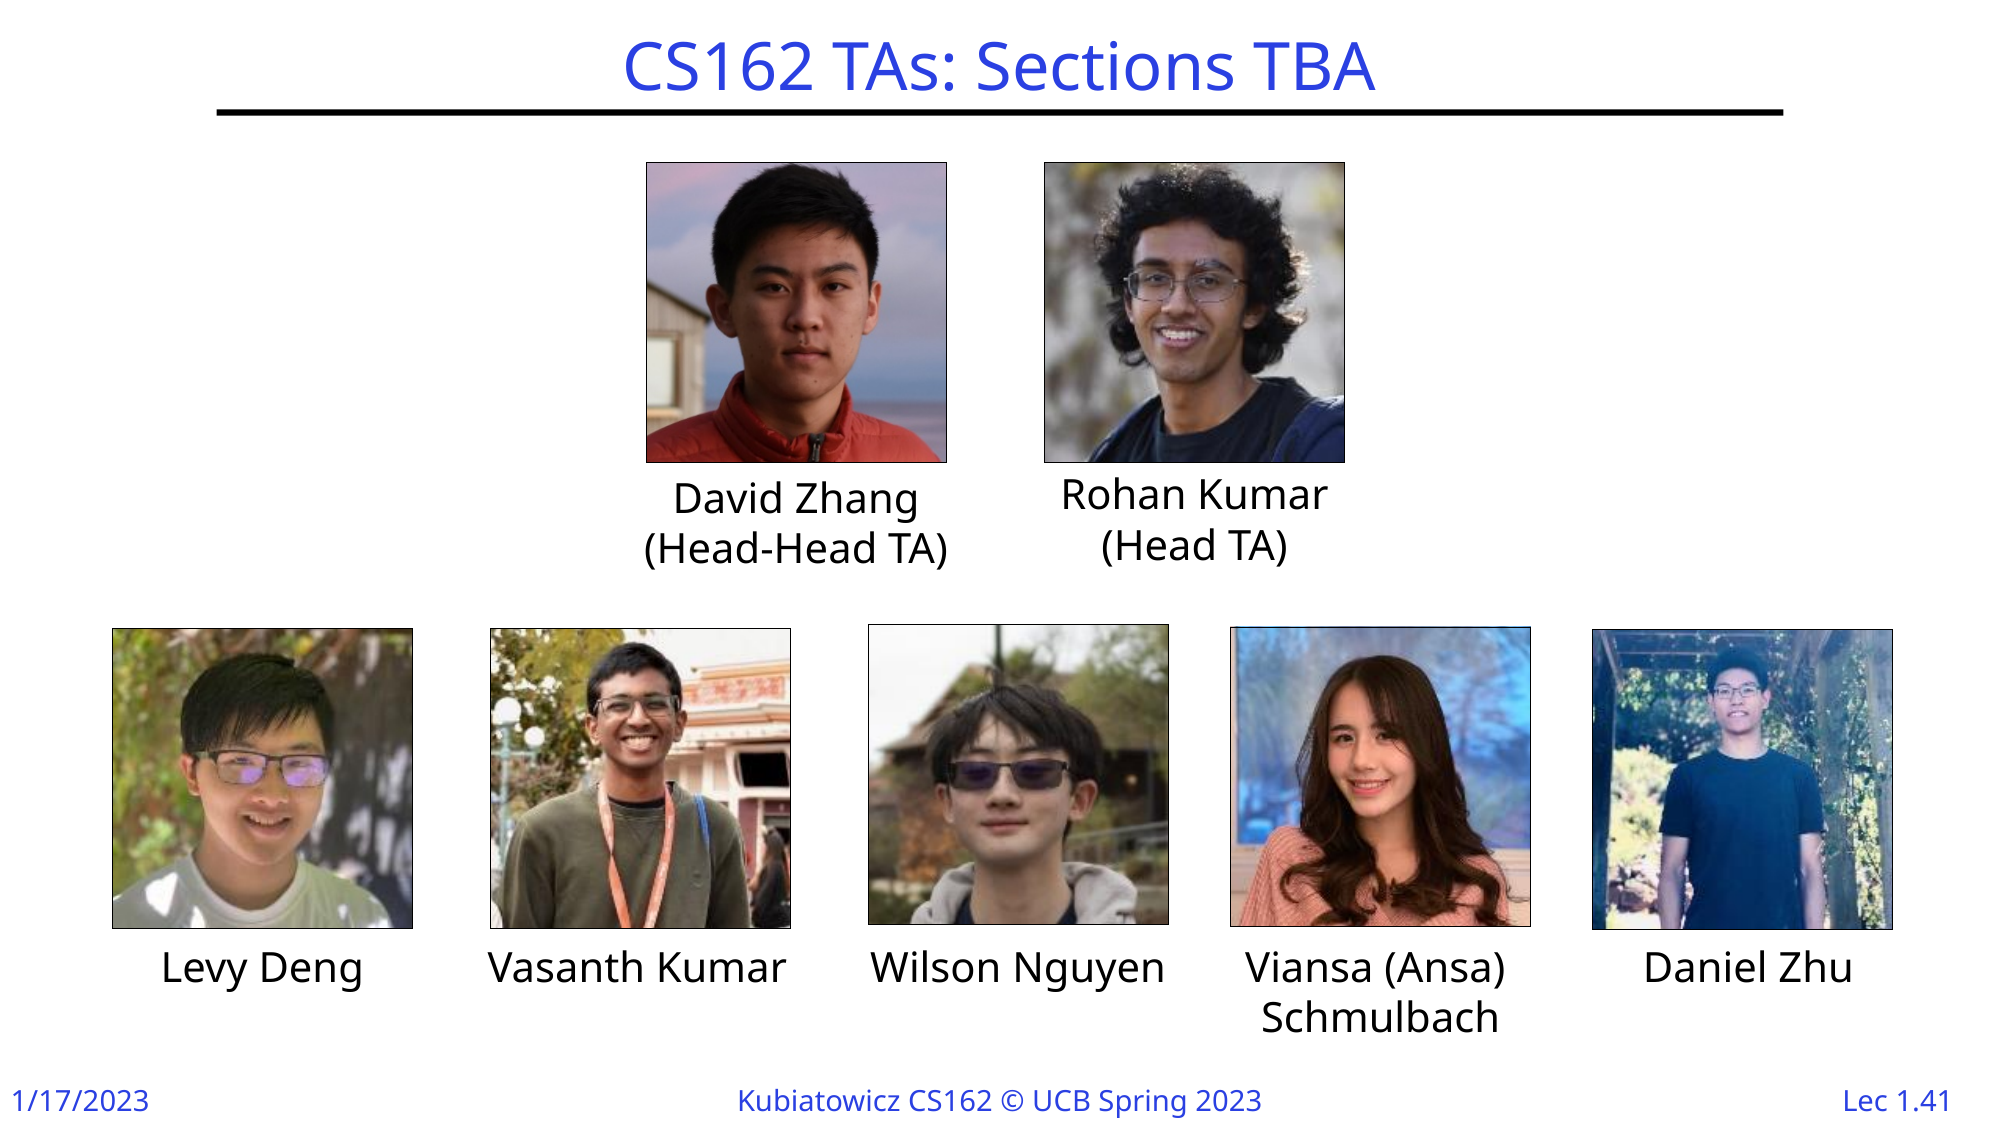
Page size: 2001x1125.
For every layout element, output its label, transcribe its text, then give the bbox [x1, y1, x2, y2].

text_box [629, 162, 963, 581]
title CS162 TAs: Sections TBA [216, 24, 1784, 113]
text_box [1592, 629, 1893, 1000]
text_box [478, 628, 797, 1000]
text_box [1227, 626, 1534, 1051]
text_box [861, 624, 1176, 1000]
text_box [112, 628, 413, 1000]
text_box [1044, 162, 1345, 578]
